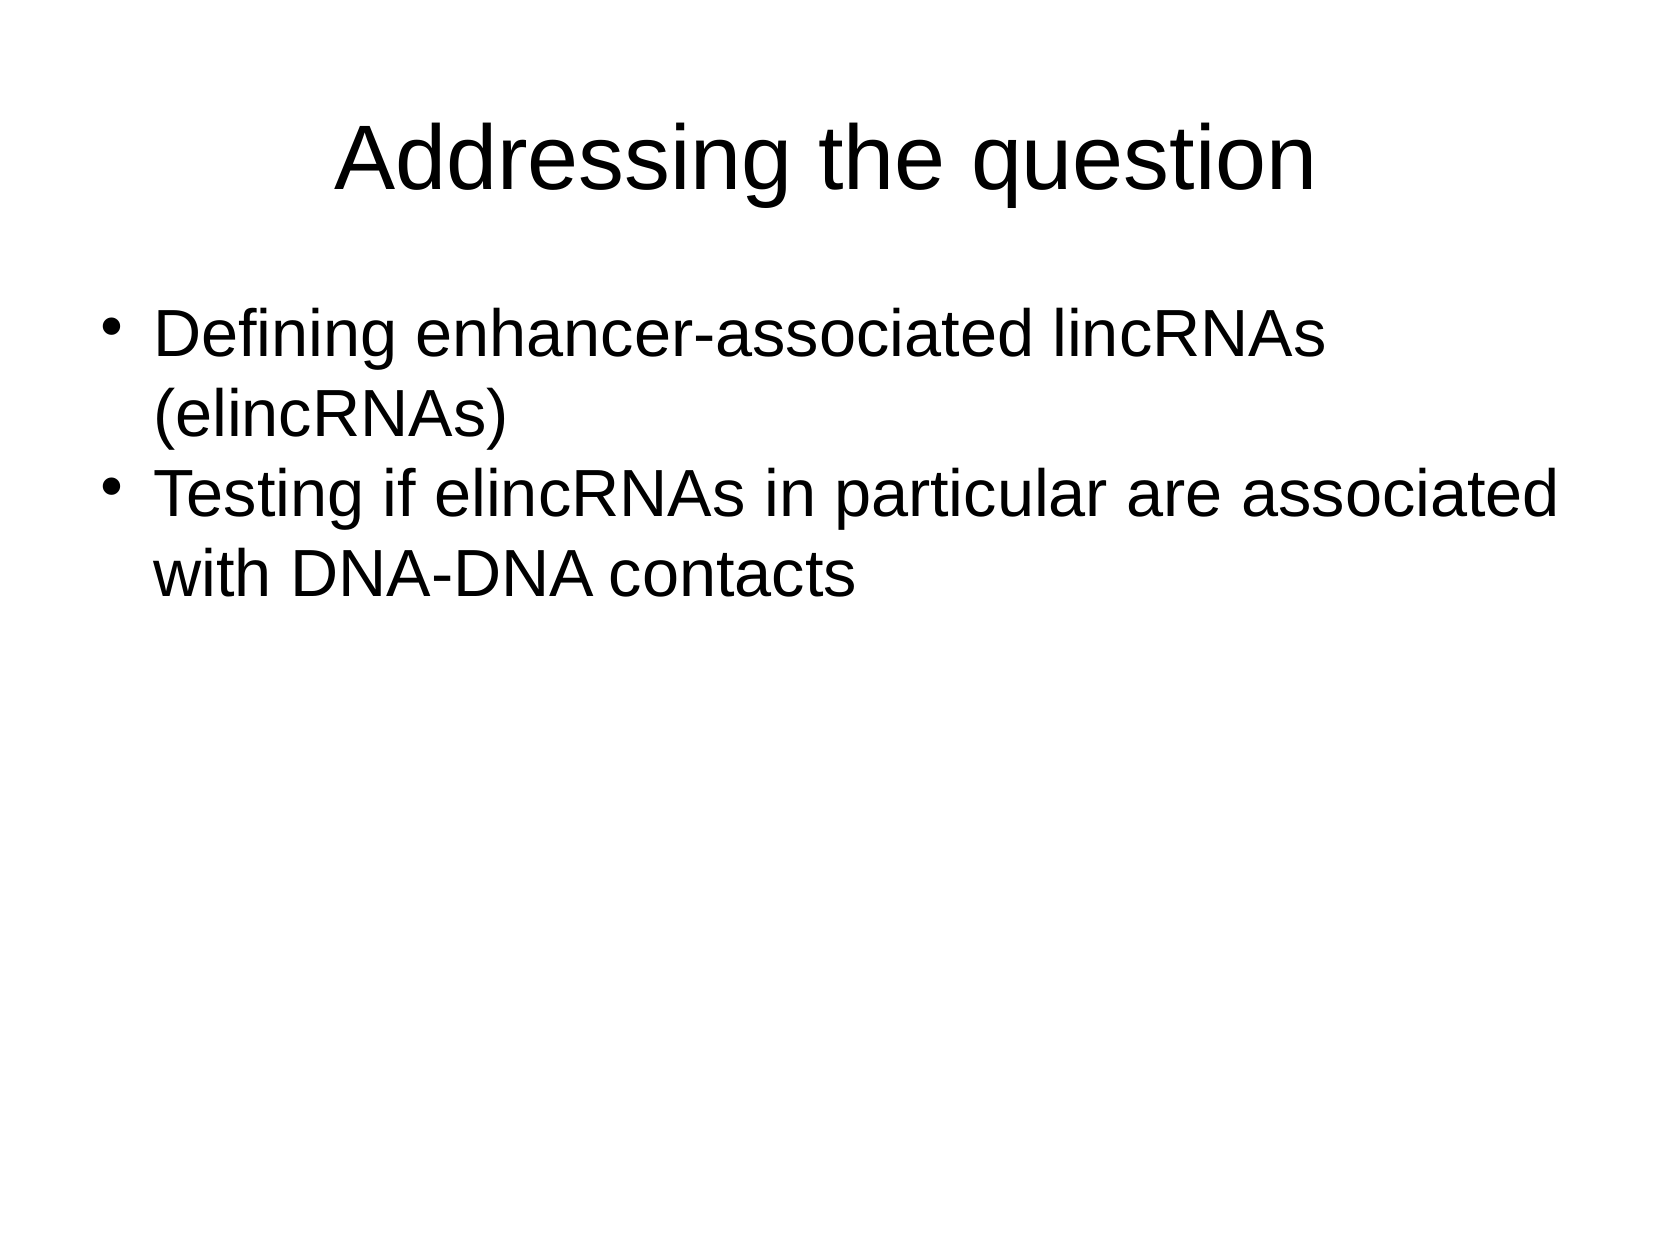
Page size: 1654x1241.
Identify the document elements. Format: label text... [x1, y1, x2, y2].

text_box Addressing the question [82, 49, 1571, 257]
text_box Defining enhancer-associated lincRNAs (elincRNAs) Testing if elincRNAs in particular are associated with DNA-DNA contacts [82, 290, 1571, 1009]
